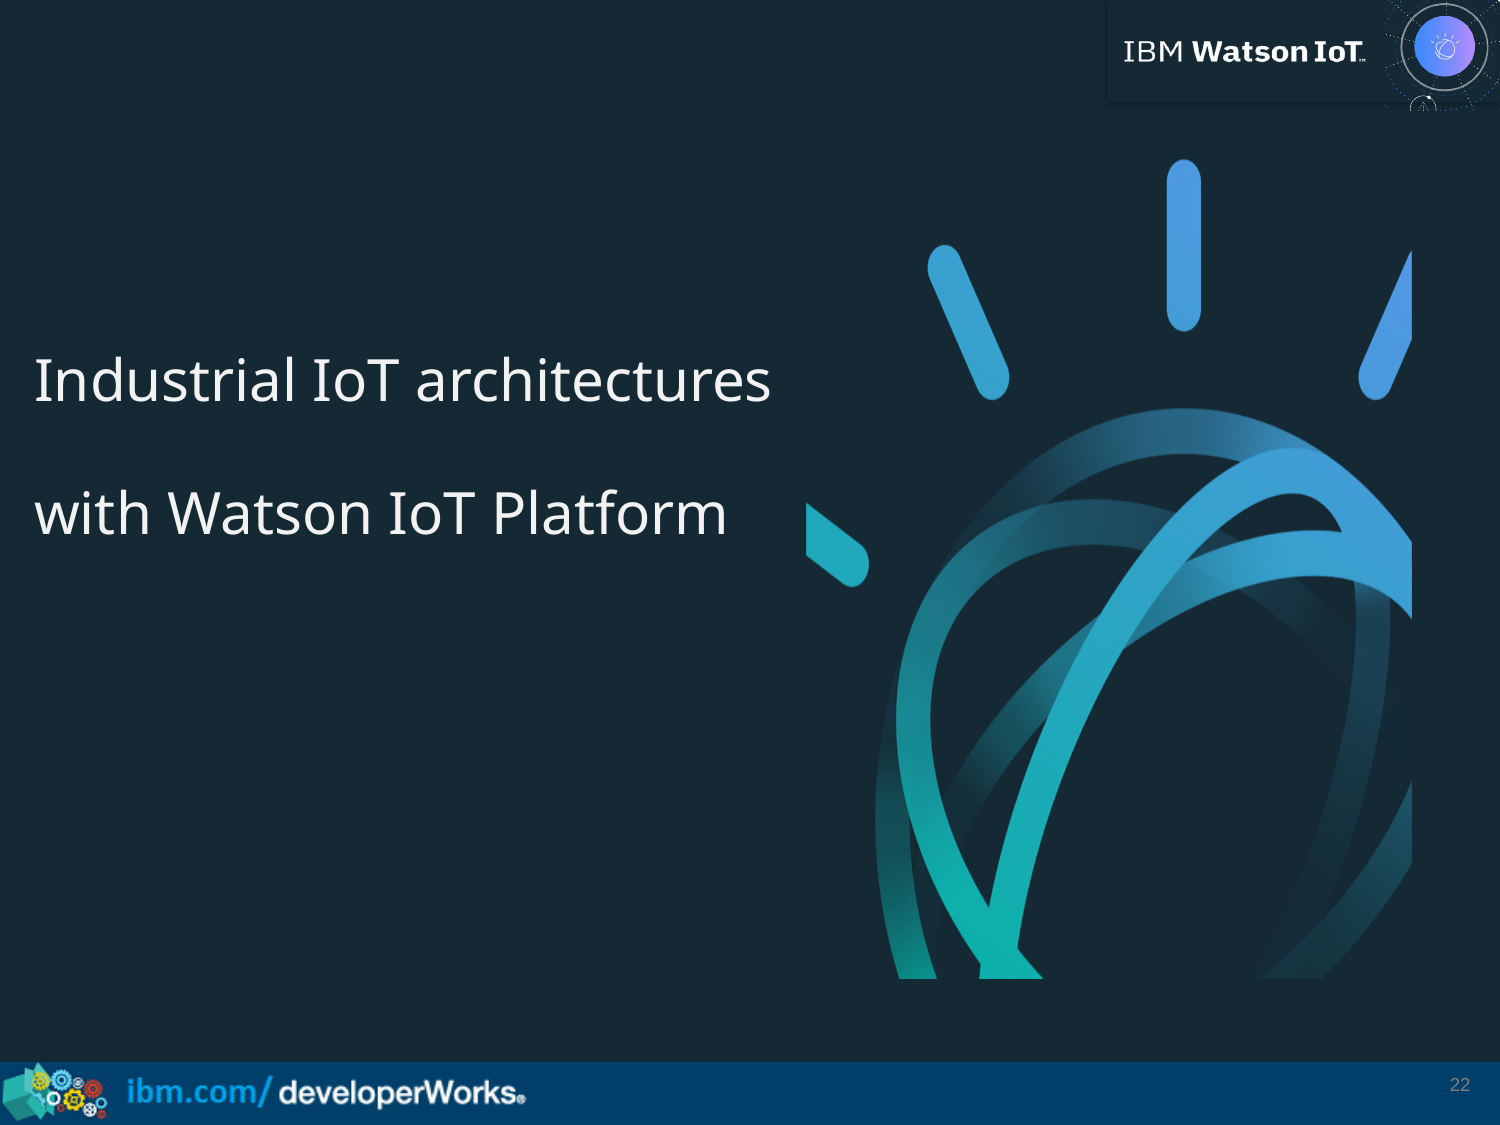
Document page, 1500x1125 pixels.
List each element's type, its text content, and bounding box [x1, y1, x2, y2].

picture [0, 1062, 1500, 1125]
picture [1077, 0, 1500, 111]
title Industrial IoT architectures with Watson IoT Platform [19, 181, 807, 715]
slide_number 22 [1420, 1065, 1500, 1117]
picture [752, 159, 1412, 979]
